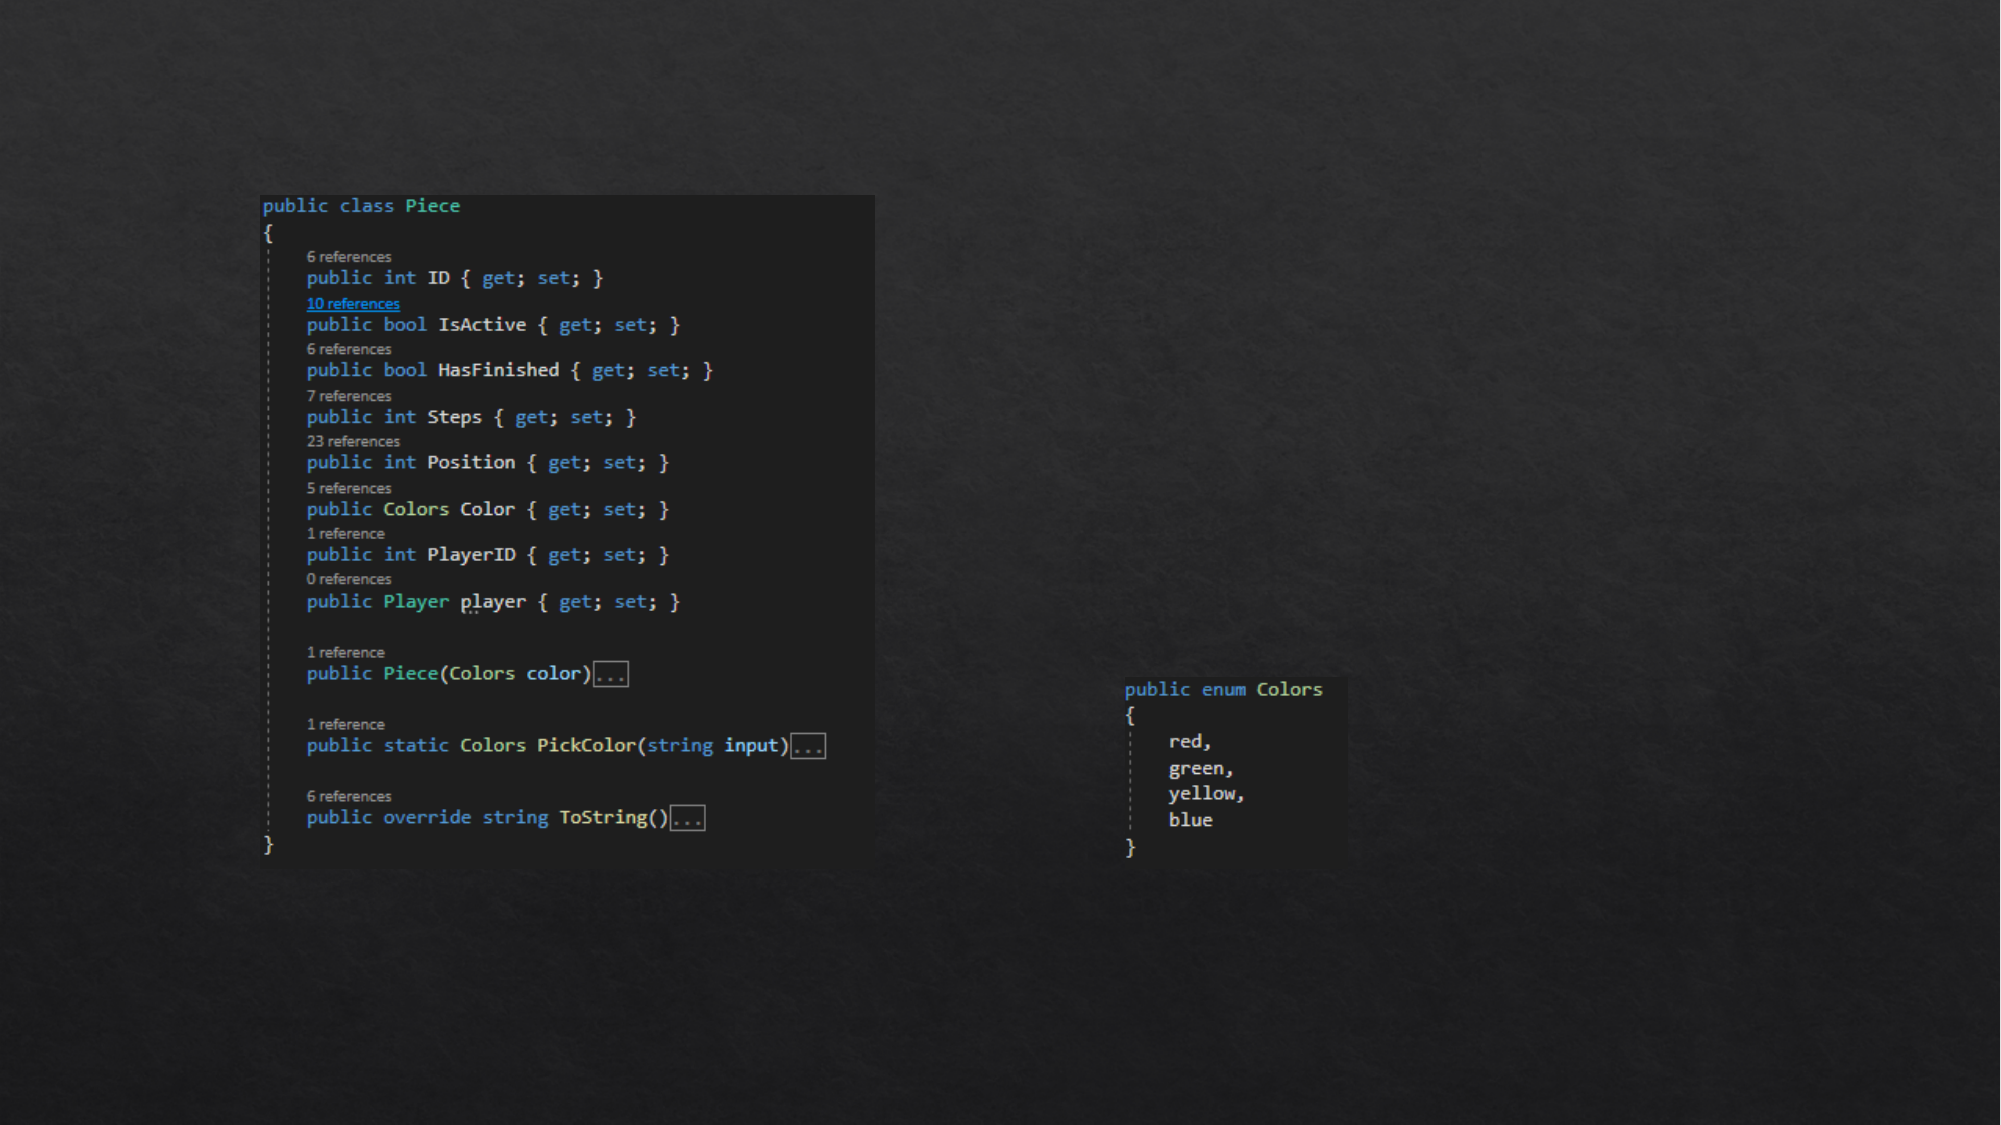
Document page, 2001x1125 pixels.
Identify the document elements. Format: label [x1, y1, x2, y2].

picture [1125, 677, 1348, 869]
picture [259, 194, 875, 869]
